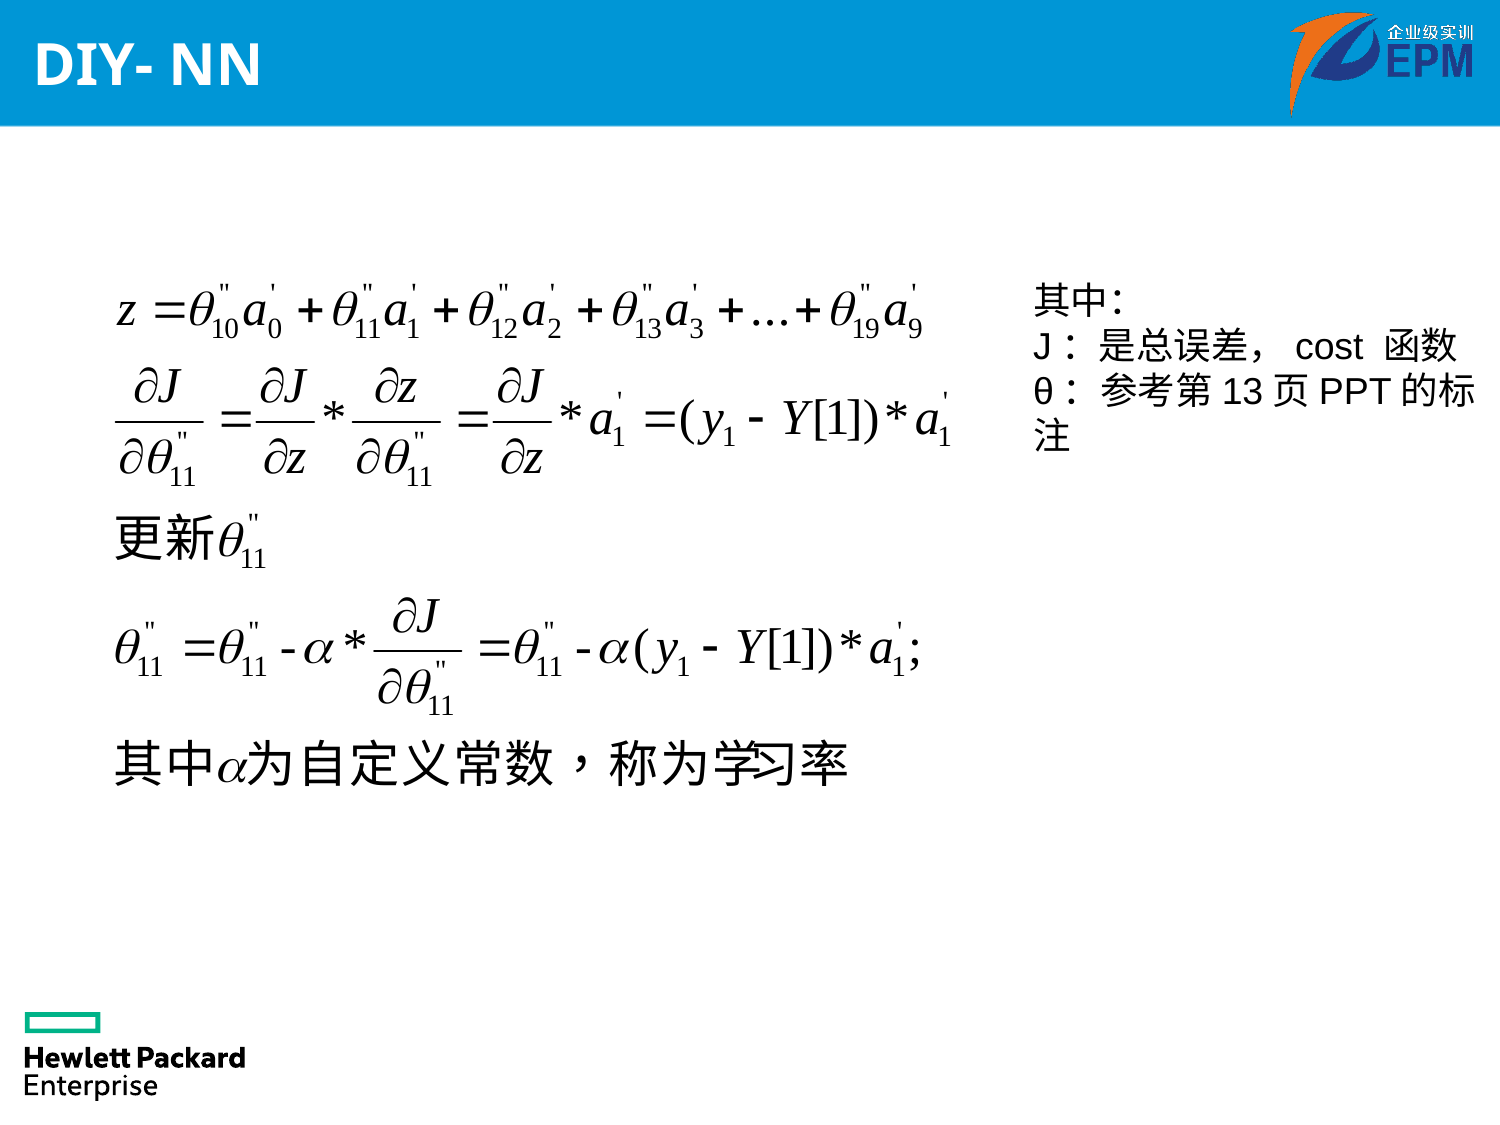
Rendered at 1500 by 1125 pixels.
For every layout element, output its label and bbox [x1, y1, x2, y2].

picture [1447, 26, 1451, 37]
picture [1443, 45, 1471, 76]
picture [1416, 45, 1437, 76]
picture [0, 126, 1500, 1125]
title [17, 0, 1056, 125]
text_box [1018, 269, 1495, 465]
text_box [107, 271, 966, 800]
picture [1291, 13, 1368, 112]
picture [1428, 26, 1432, 37]
picture [1388, 45, 1409, 76]
picture [1312, 21, 1379, 80]
